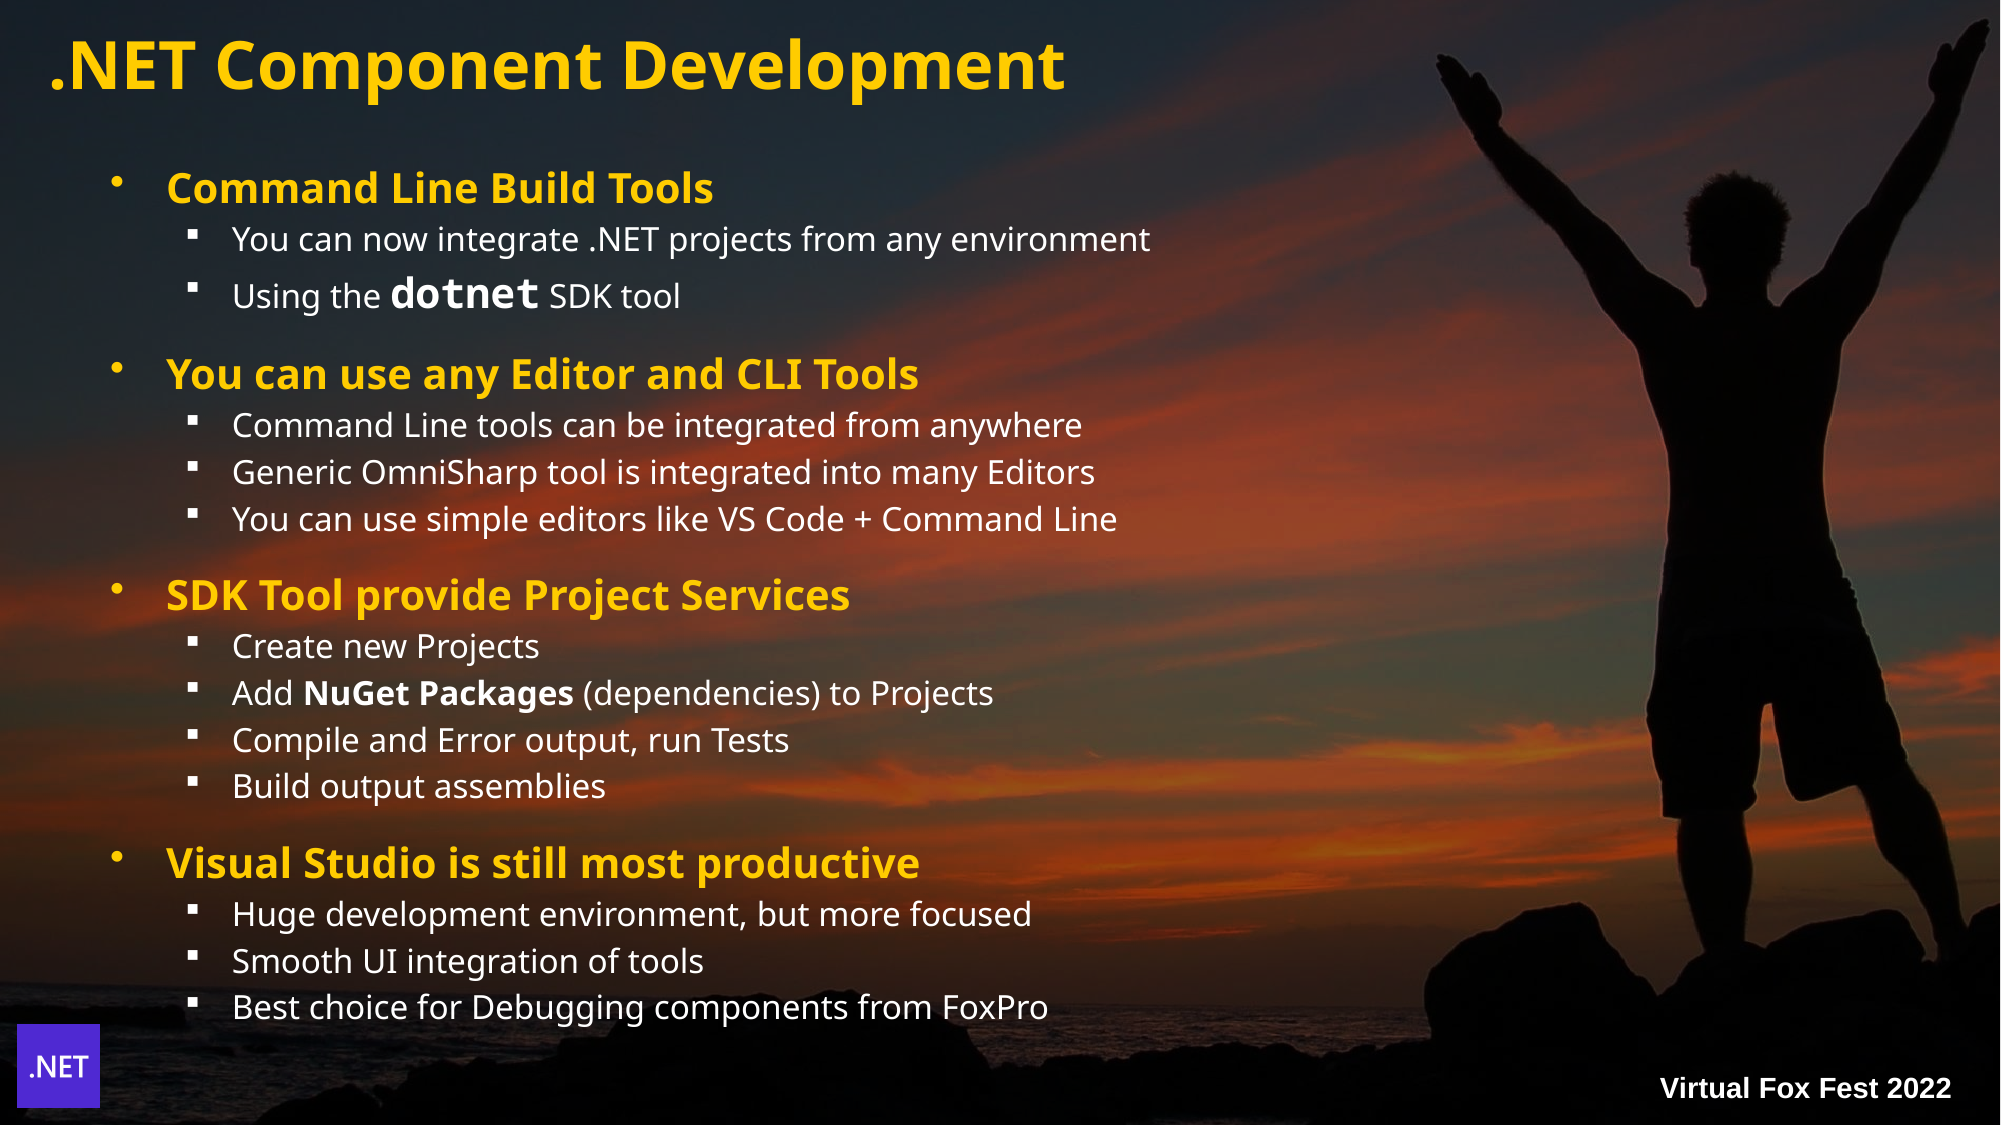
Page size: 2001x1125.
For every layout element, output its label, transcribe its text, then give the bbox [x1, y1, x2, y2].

picture [0, 0, 2001, 1125]
title .NET Component Development [33, 24, 1734, 100]
list Command Line Build Tools You can now integrate .NET projects from any environment Using the dotnet SDK tool You can use any Editor and CLI Tools Command Line tools can be integrated from anywhere Generic OmniSharp tool is integrated into many Editors You can use simple editors like VS Code + Command Line SDK Tool provide Project Services Create new Projects Add NuGet Packages (dependencies) to Projects Compile and Error output, run Tests Build output assemblies Visual Studio is still most productive Huge development environment, but more focused Smooth UI integration of tools Best choice for Debugging components from FoxPro [87, 143, 1971, 982]
